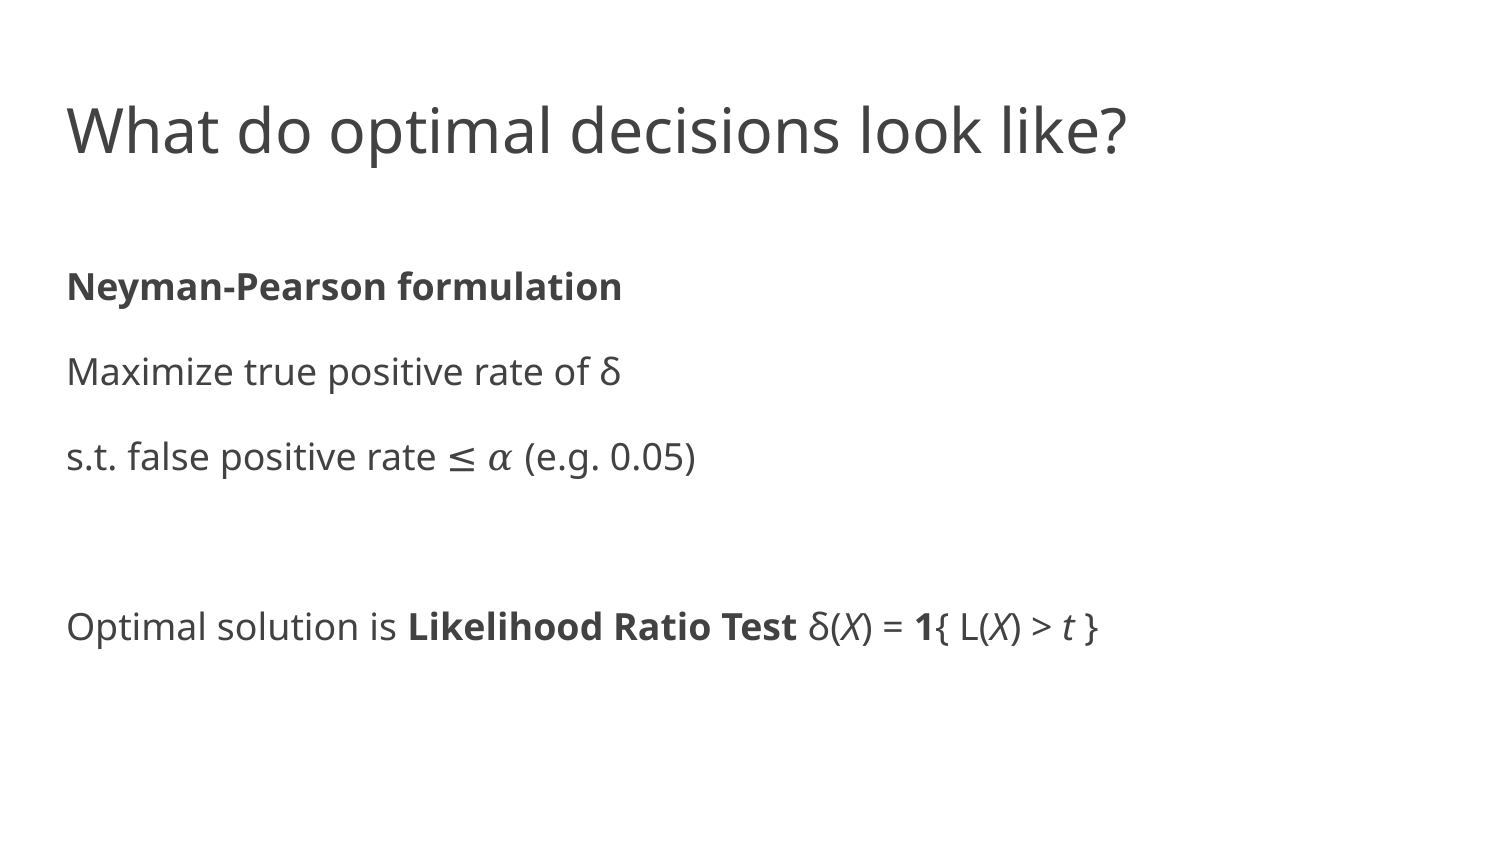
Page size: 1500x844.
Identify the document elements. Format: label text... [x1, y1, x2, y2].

list Neyman-Pearson formulation Maximize true positive rate of δ s.t. false positive rate ≤ 𝛼 (e.g. 0.05) Optimal solution is Likelihood Ratio Test δ(X) = 1{ L(X) > t } [51, 240, 1449, 750]
title What do optimal decisions look like? [51, 61, 1449, 182]
